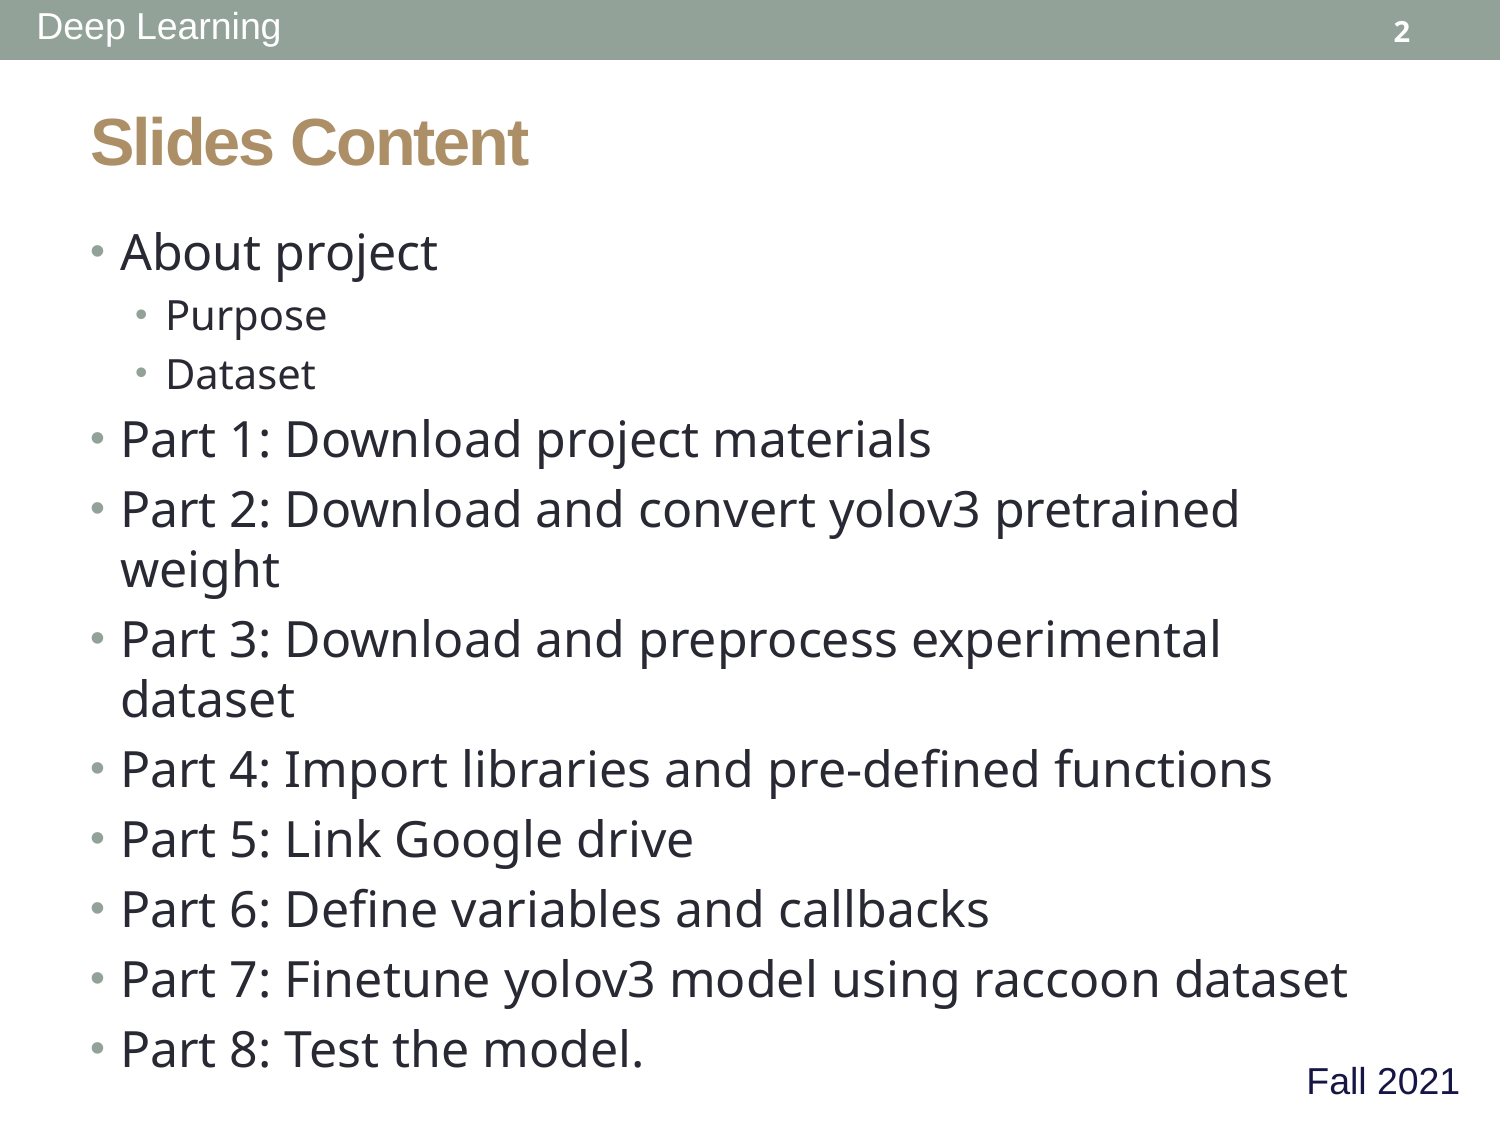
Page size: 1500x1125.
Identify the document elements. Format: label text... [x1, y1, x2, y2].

list About project Purpose Dataset Part 1: Download project materials Part 2: Download and convert yolov3 pretrained weight Part 3: Download and preprocess experimental dataset Part 4: Import libraries and pre-defined functions Part 5: Link Google drive Part 6: Define variables and callbacks Part 7: Finetune yolov3 model using raccoon dataset Part 8: Test the model. [75, 213, 1425, 1061]
title Slides Content [75, 75, 1425, 204]
